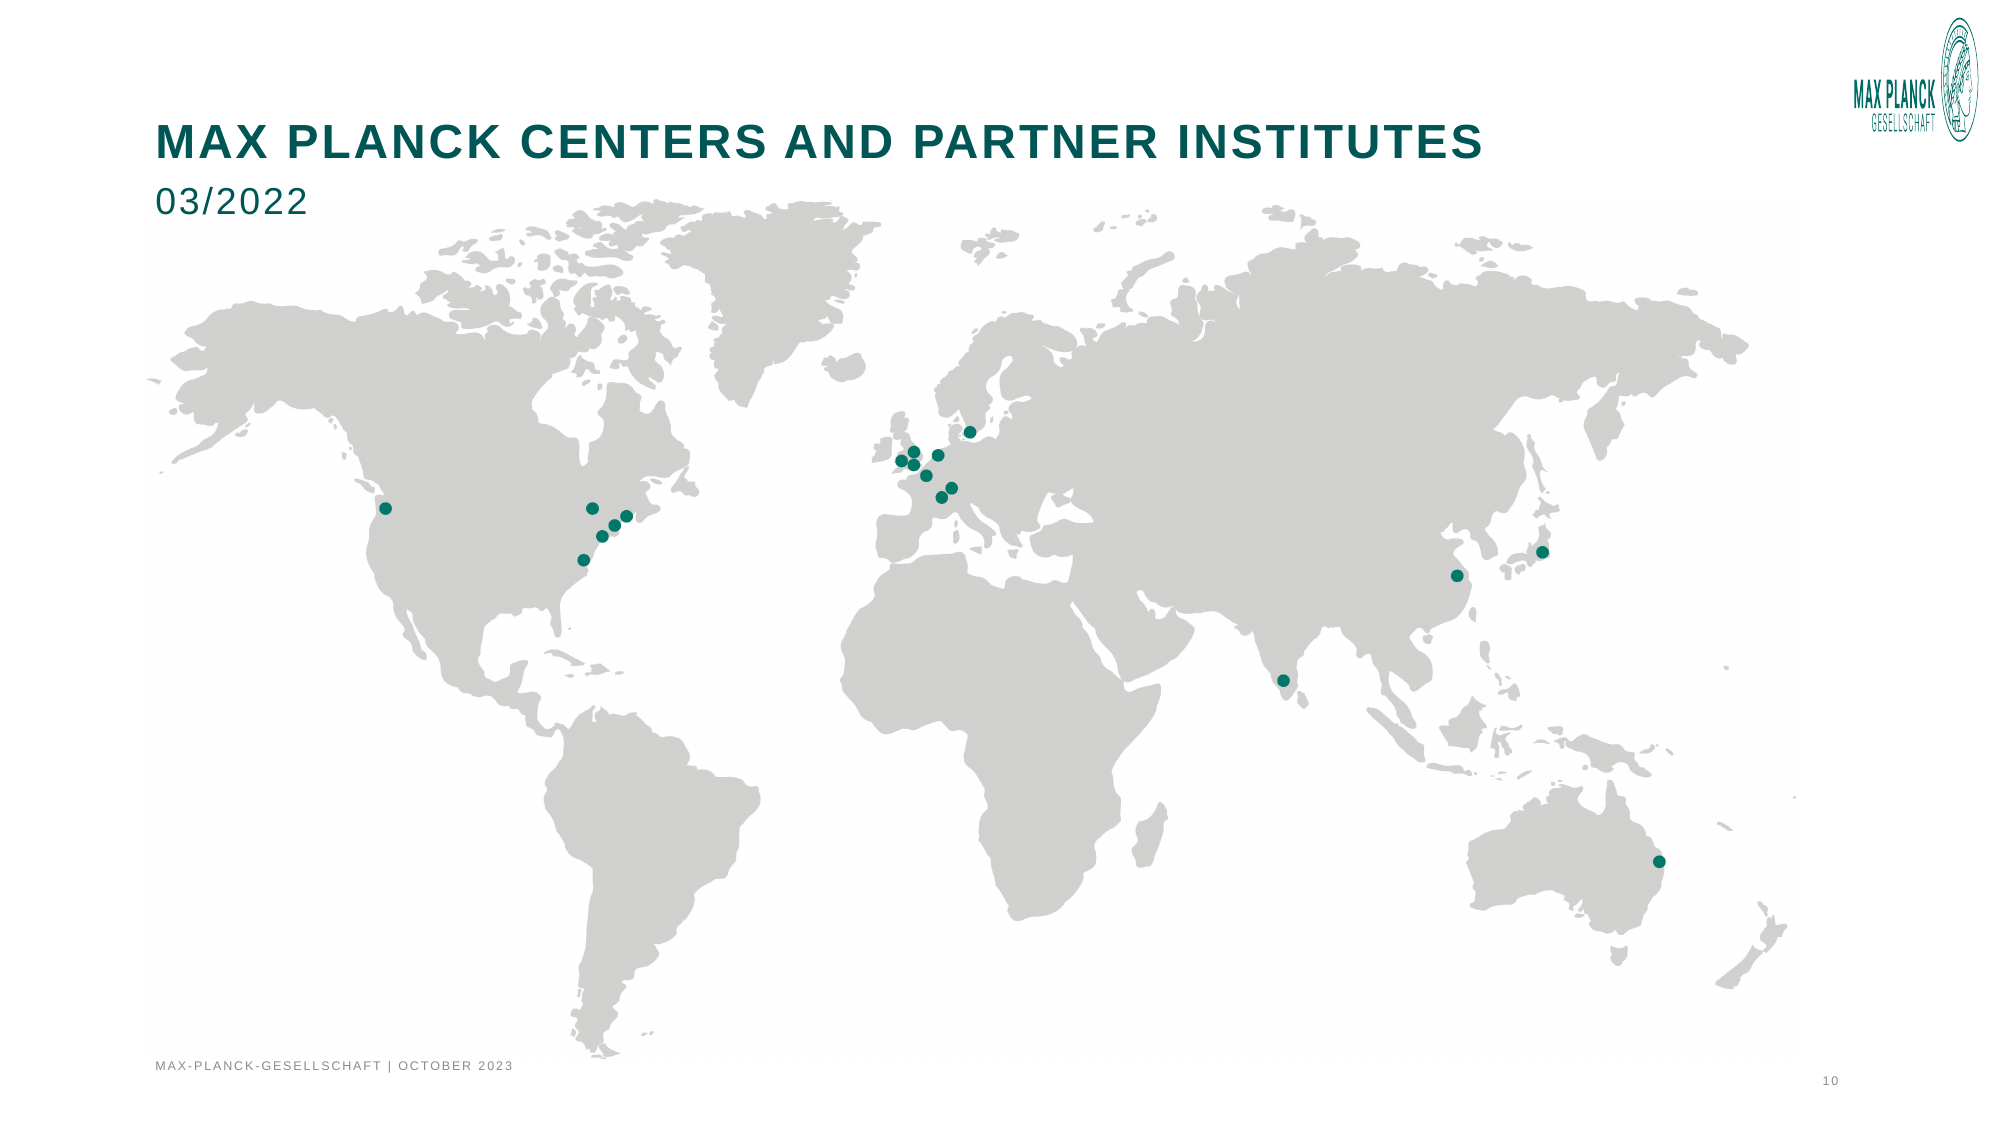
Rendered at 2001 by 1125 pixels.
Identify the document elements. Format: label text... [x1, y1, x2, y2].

footer MAX-PLANCK-GESELLSCHAFT | October 2023 10 [155, 1058, 1845, 1089]
title MAX PLANCK CENTERs AND PARTNER INSTITUTES 03/2022 [155, 113, 1845, 344]
picture [146, 199, 1796, 1059]
